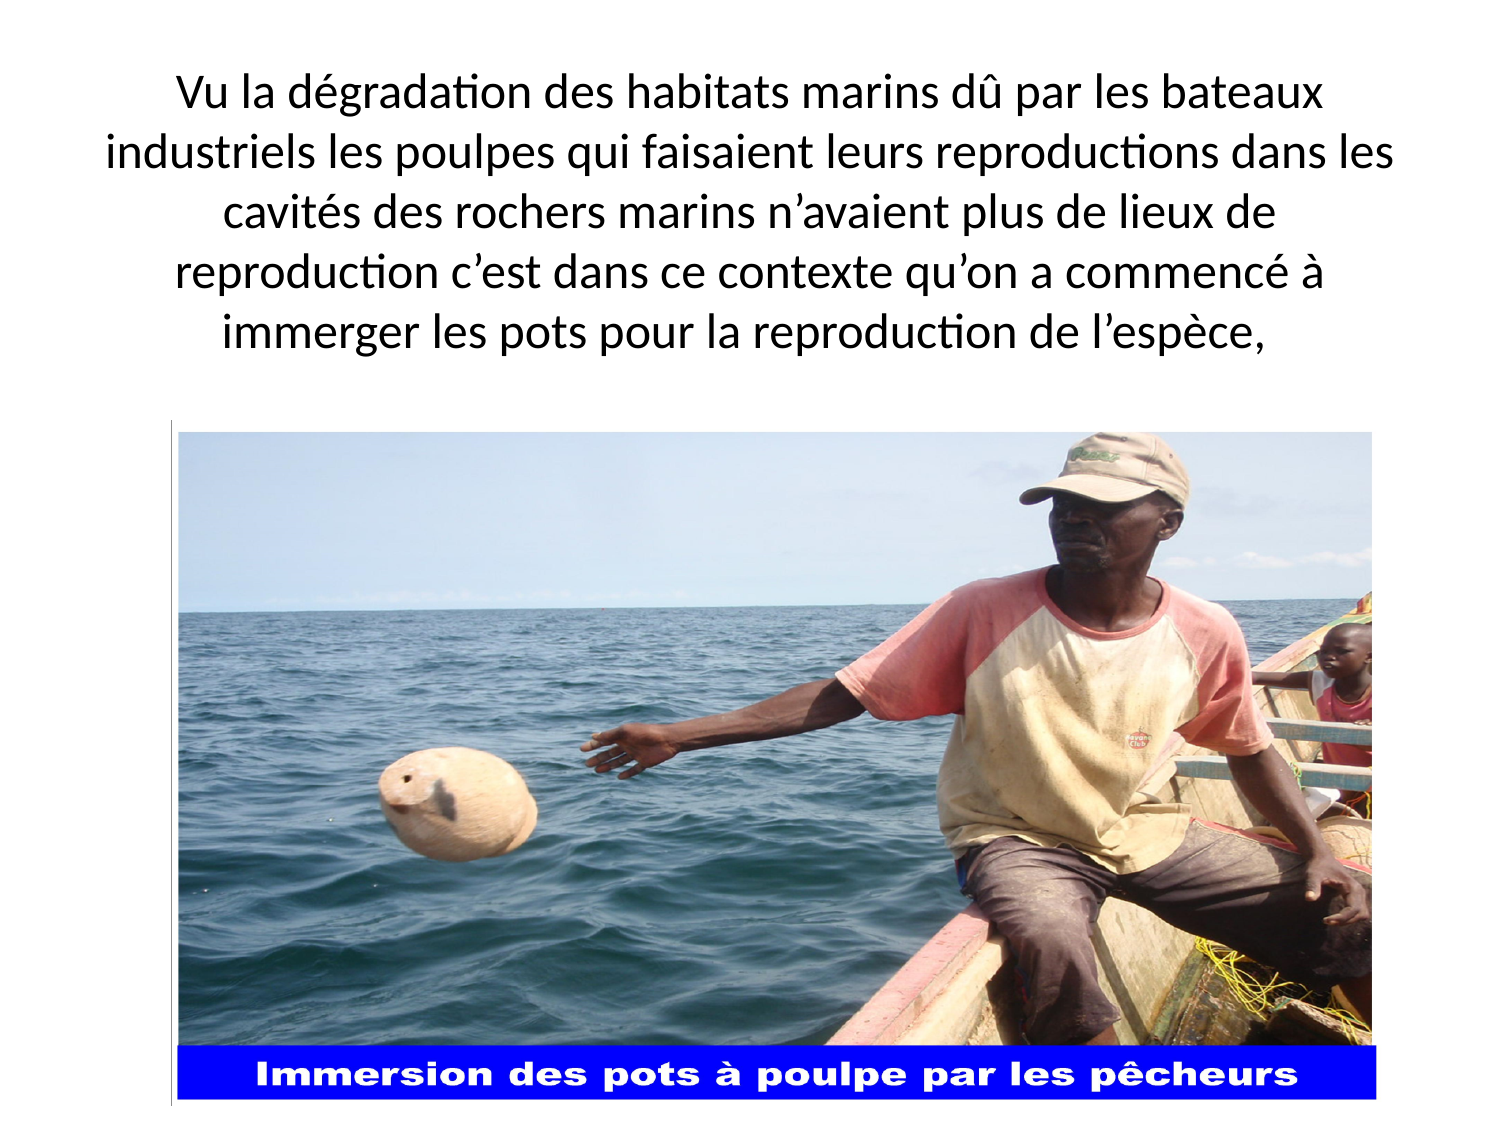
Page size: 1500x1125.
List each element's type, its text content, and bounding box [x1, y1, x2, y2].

title Vu la dégradation des habitats marins dû par les bateaux industriels les poulpes qui faisaient leurs reproductions dans les cavités des rochers marins n’avaient plus de lieux de reproduction c’est dans ce contexte qu’on a commencé à immerger les pots pour la reproduction de l’espèce, [75, 45, 1425, 433]
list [170, 420, 1389, 1107]
